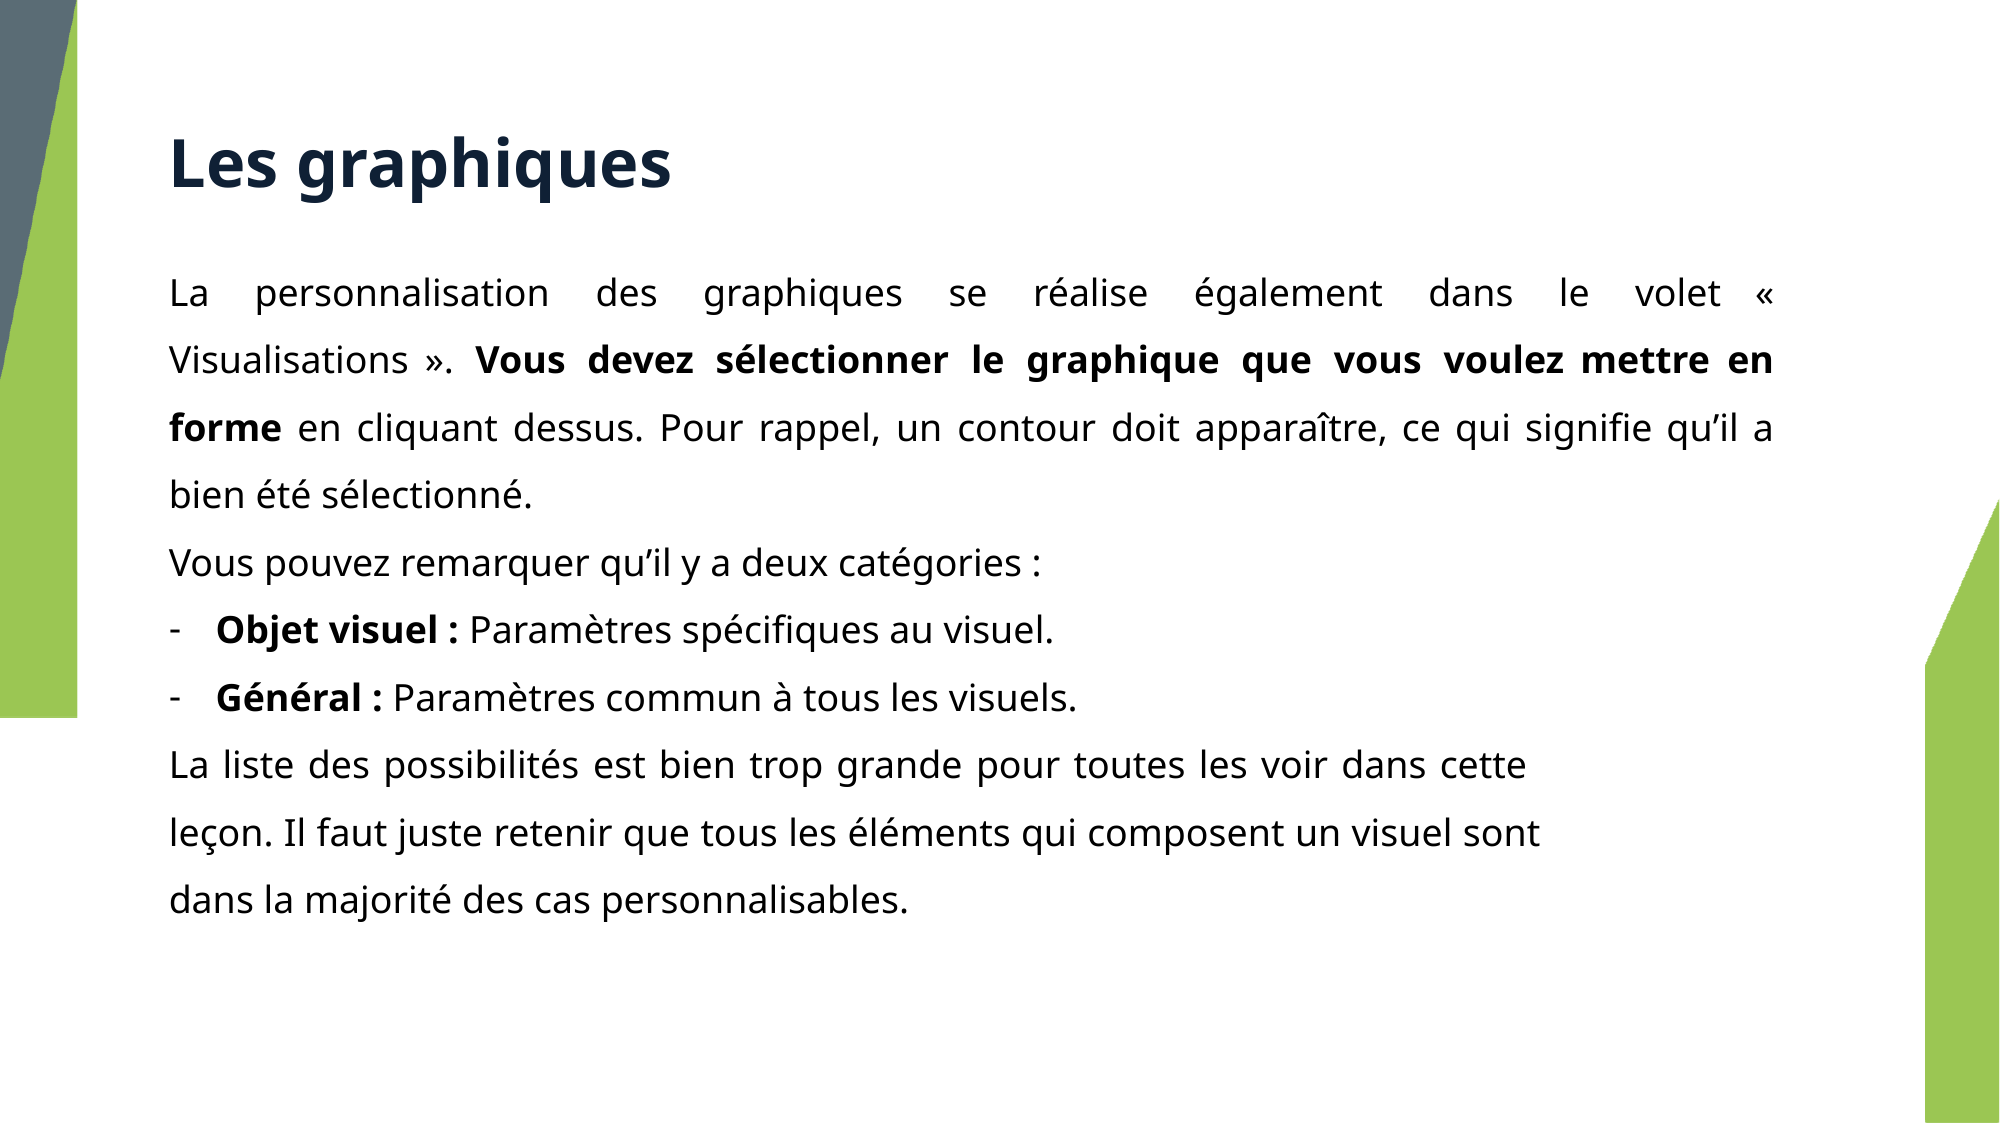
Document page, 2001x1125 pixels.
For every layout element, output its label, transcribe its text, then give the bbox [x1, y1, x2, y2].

subtitle La personnalisation des graphiques se réalise également dans le volet « Visualisations ». Vous devez sélectionner le graphique que vous voulez mettre en forme en cliquant dessus. Pour rappel, un contour doit apparaître, ce qui signifie qu’il a bien été sélectionné. Vous pouvez remarquer qu’il y a deux catégories : Objet visuel : Paramètres spécifiques au visuel. Général : Paramètres commun à tous les visuels. La liste des possibilités est bien trop grande pour toutes les voir dans cette leçon. Il faut juste retenir que tous les éléments qui composent un visuel sont dans la majorité des cas personnalisables. [153, 238, 1790, 929]
picture [0, 0, 79, 720]
title Les graphiques [153, 84, 1700, 209]
picture [1924, 498, 2000, 1125]
